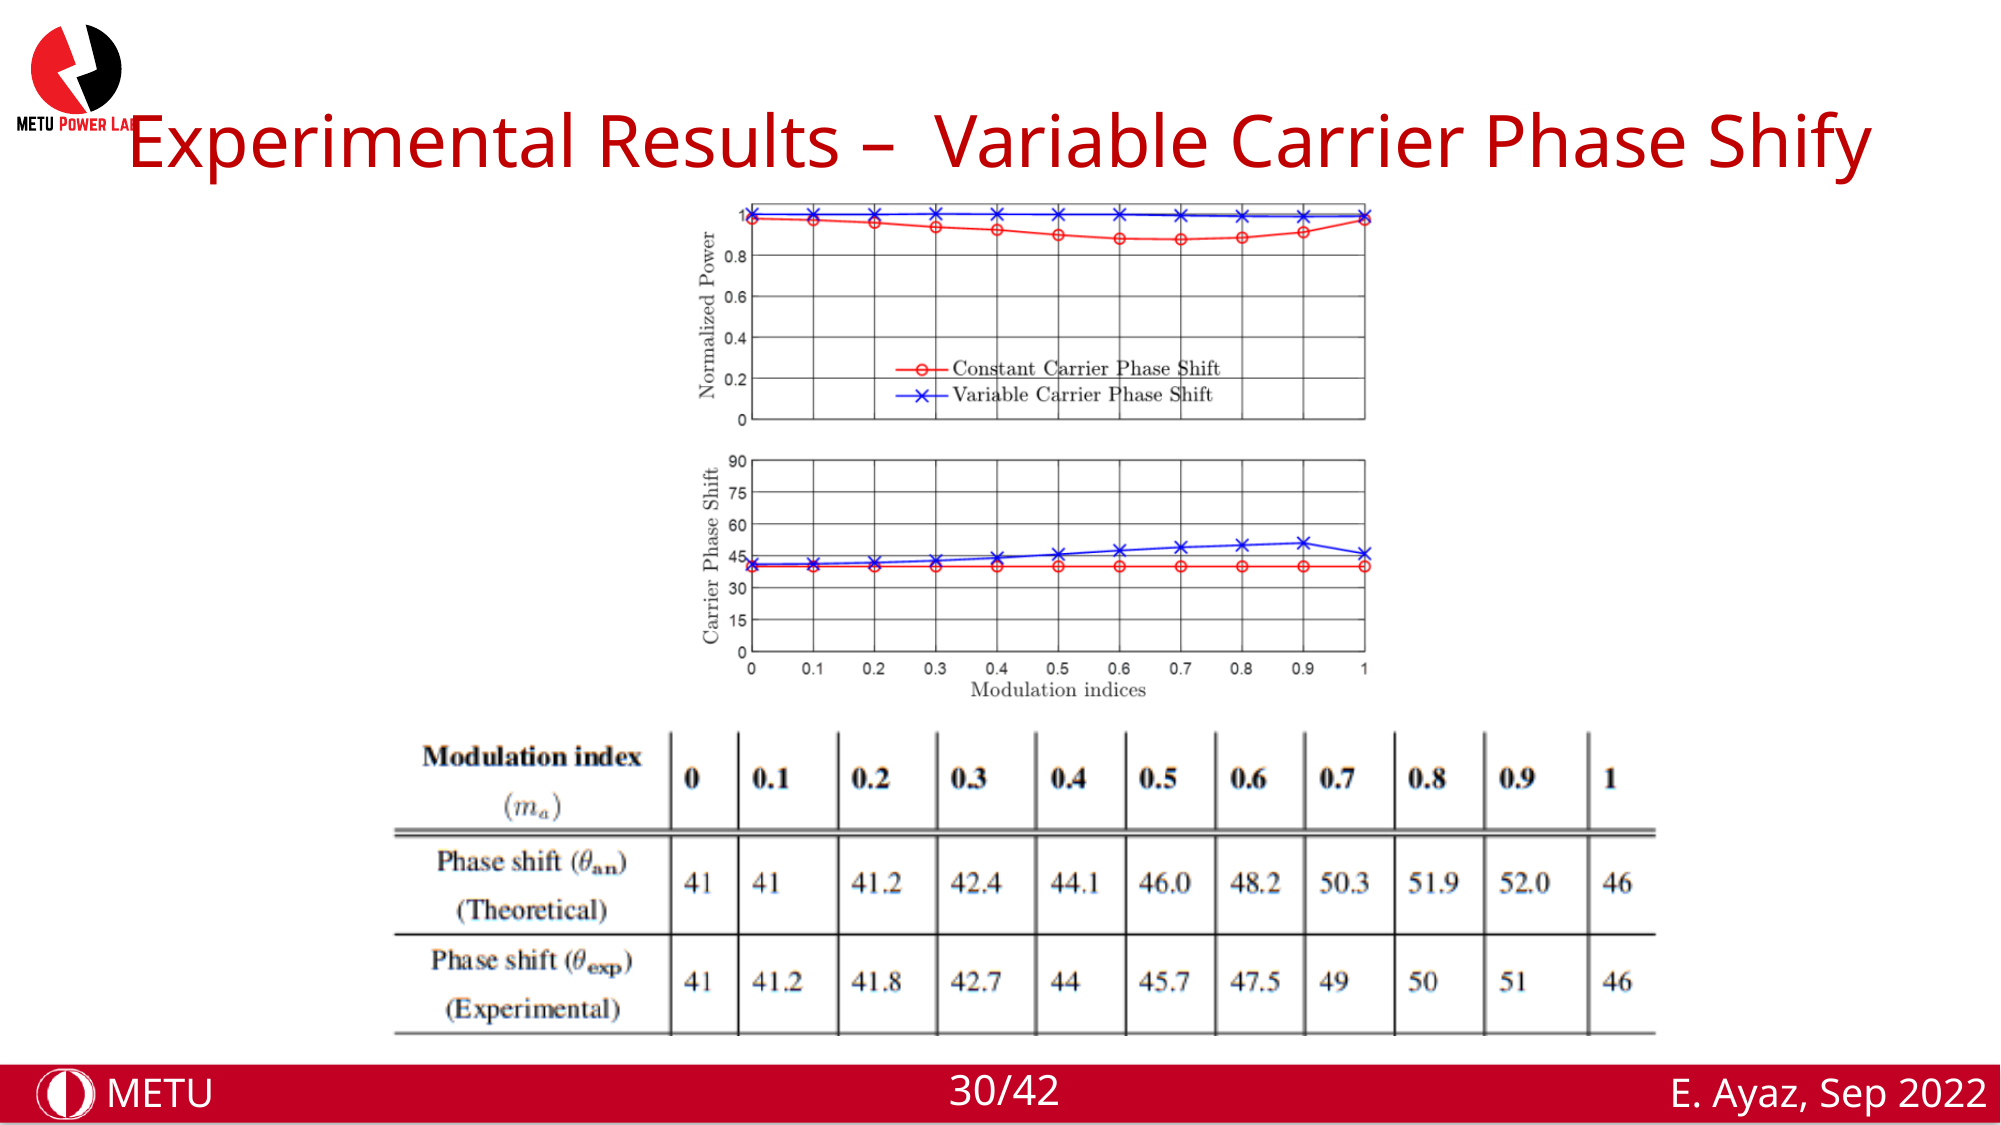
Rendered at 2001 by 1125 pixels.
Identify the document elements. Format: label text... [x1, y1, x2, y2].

picture [30, 1068, 99, 1120]
picture [197, 97, 1758, 1125]
title Experimental Results – Variable Carrier Phase Shify [99, 45, 1900, 233]
